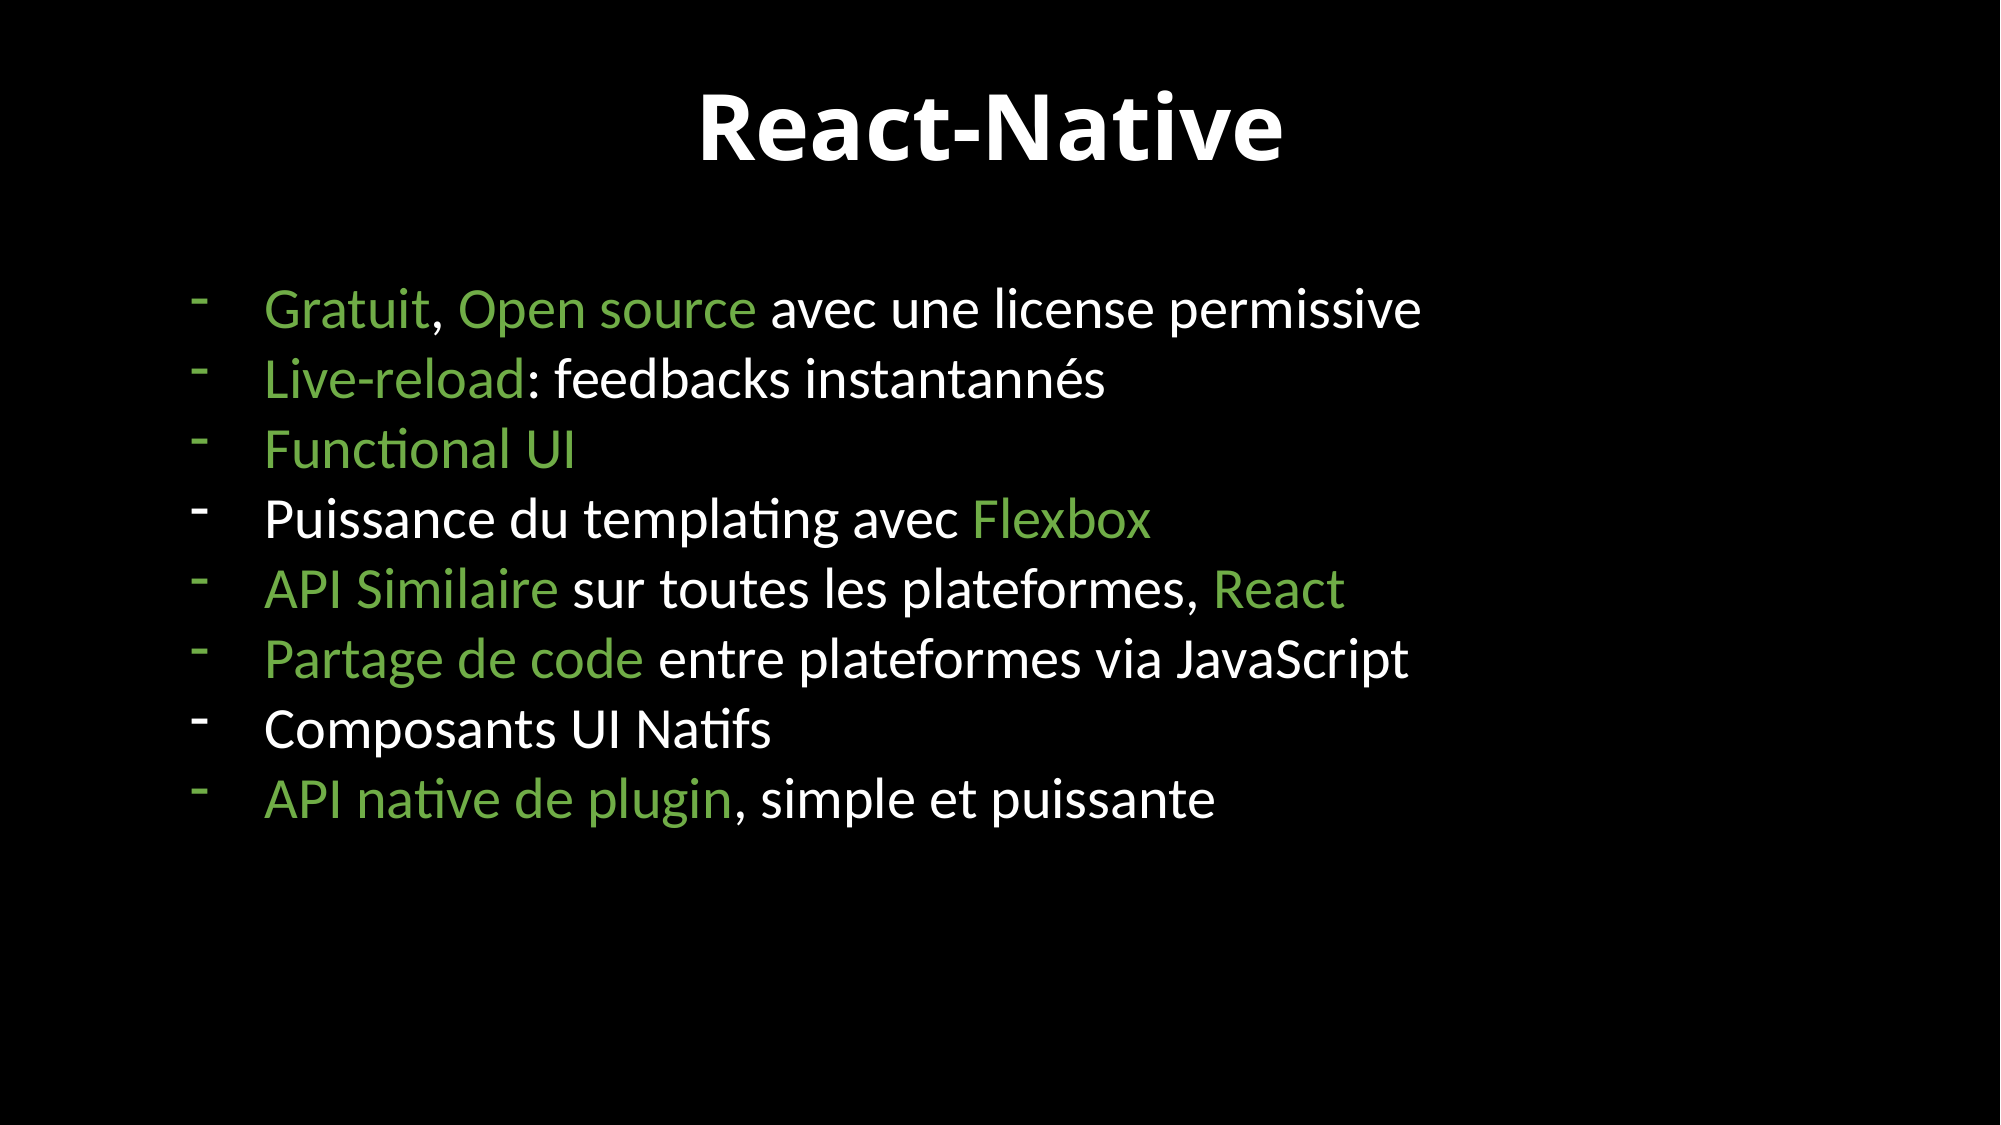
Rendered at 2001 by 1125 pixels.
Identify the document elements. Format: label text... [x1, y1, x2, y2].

title React-Native [0, 0, 1982, 263]
text_box Gratuit, Open source avec une license permissive Live-reload: feedbacks instantannés Functional UI Puissance du templating avec Flexbox API Similaire sur toutes les plateformes, React Partage de code entre plateformes via JavaScript Composants UI Natifs API native de plugin, simple et puissante [175, 262, 1807, 837]
